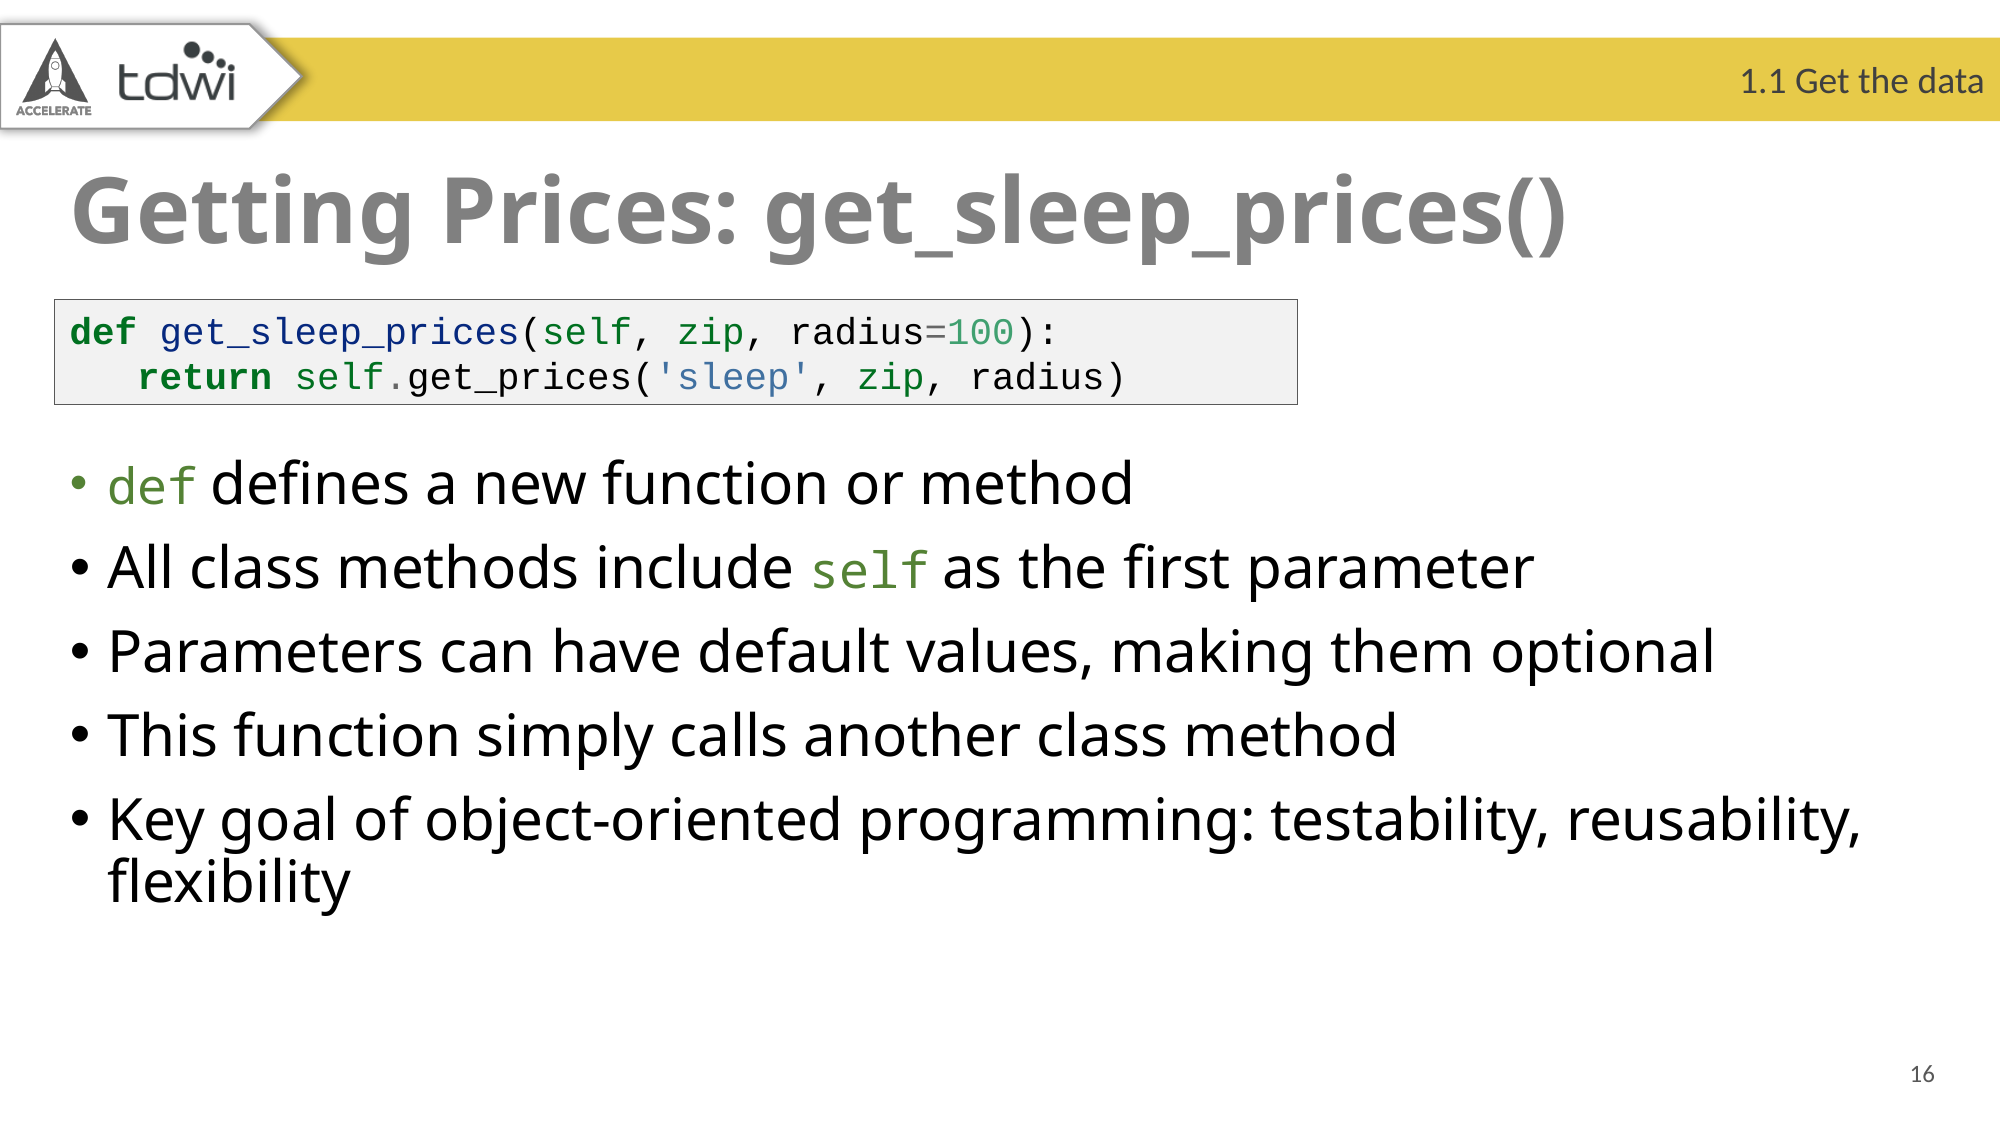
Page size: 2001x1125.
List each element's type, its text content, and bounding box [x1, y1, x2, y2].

title Getting Prices: get_sleep_prices() [54, 150, 1950, 278]
picture [115, 35, 239, 108]
text_box def get_sleep_prices(self, zip, radius=100): return self.get_prices('sleep', zip, radius) [54, 299, 1298, 405]
list def defines a new function or method All class methods include self as the first parameter Parameters can have default values, making them optional This function simply calls another class method Key goal of object-oriented programming: testability, reusability, flexibility [54, 446, 1950, 1014]
slide_number 16 [1500, 1042, 1950, 1103]
text_box 1.1 Get the data [1393, 48, 2000, 109]
